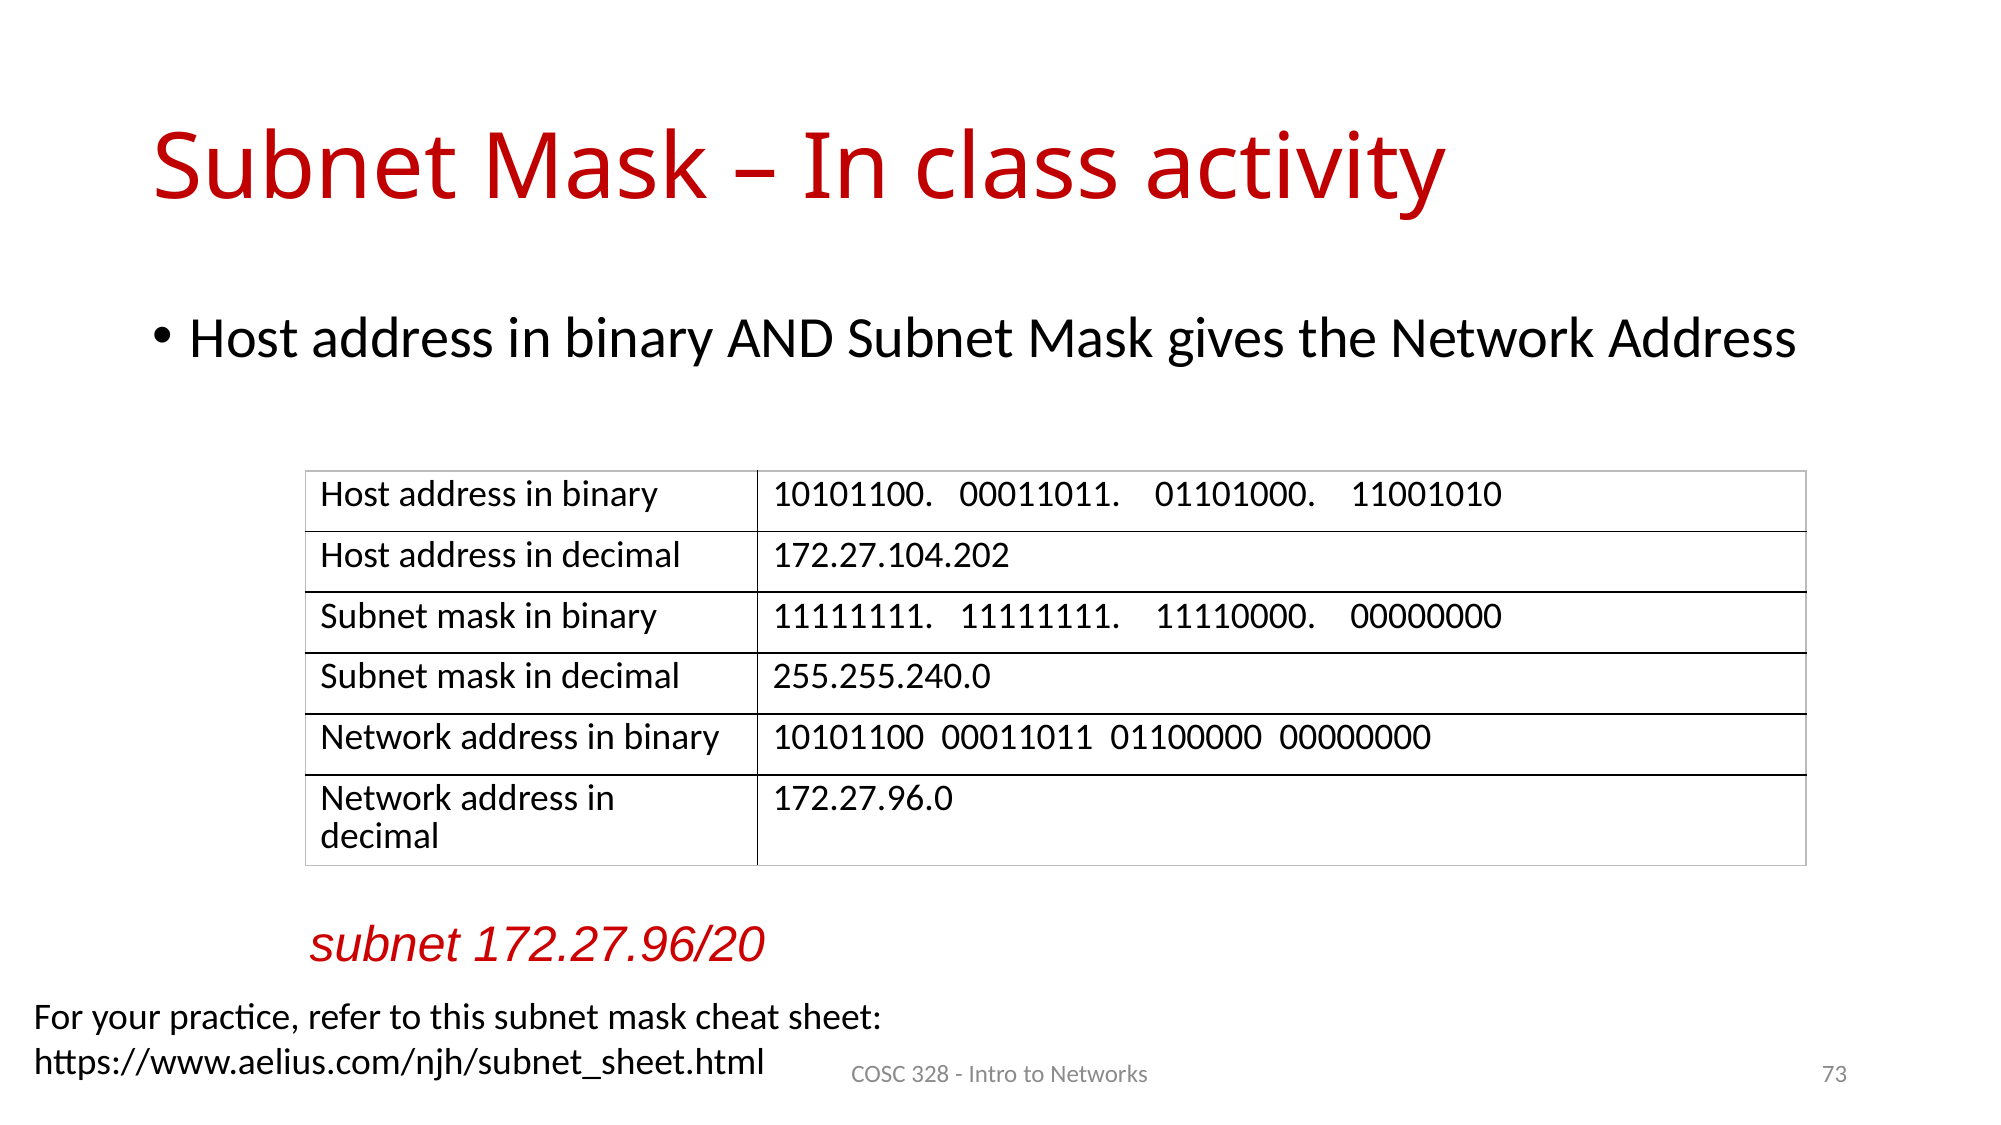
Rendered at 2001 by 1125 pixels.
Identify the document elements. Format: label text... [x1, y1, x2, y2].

table_cell 255.255.240.0 [758, 654, 1805, 713]
table_cell 10101100 00011011 01100000 00000000 [758, 715, 1805, 774]
list Host address in binary AND Subnet Mask gives the Network Address [137, 299, 1863, 1014]
table_header Host address in binary [306, 472, 757, 531]
footer COSC 328 - Intro to Networks [662, 1042, 1338, 1103]
text_box subnet 172.27.96/20 [294, 903, 781, 979]
table_cell Network address in binary [306, 715, 757, 774]
table_cell 172.27.96.0 [758, 776, 1805, 865]
table_header 10101100. 00011011. 01101000. 11001010 [758, 472, 1805, 531]
slide_number 73 [1412, 1042, 1863, 1103]
title Subnet Mask – In class activity [137, 59, 1863, 278]
table_cell Network address in decimal [306, 776, 757, 865]
text_box For your practice, refer to this subnet mask cheat sheet: https://www.aelius.com/njh/subnet_sheet.html [19, 984, 1020, 1089]
table_cell 11111111. 11111111. 11110000. 00000000 [758, 593, 1805, 652]
table_cell 172.27.104.202 [758, 532, 1805, 591]
table_cell Host address in decimal [306, 532, 757, 591]
table_cell Subnet mask in decimal [306, 654, 757, 713]
table_cell Subnet mask in binary [306, 593, 757, 652]
